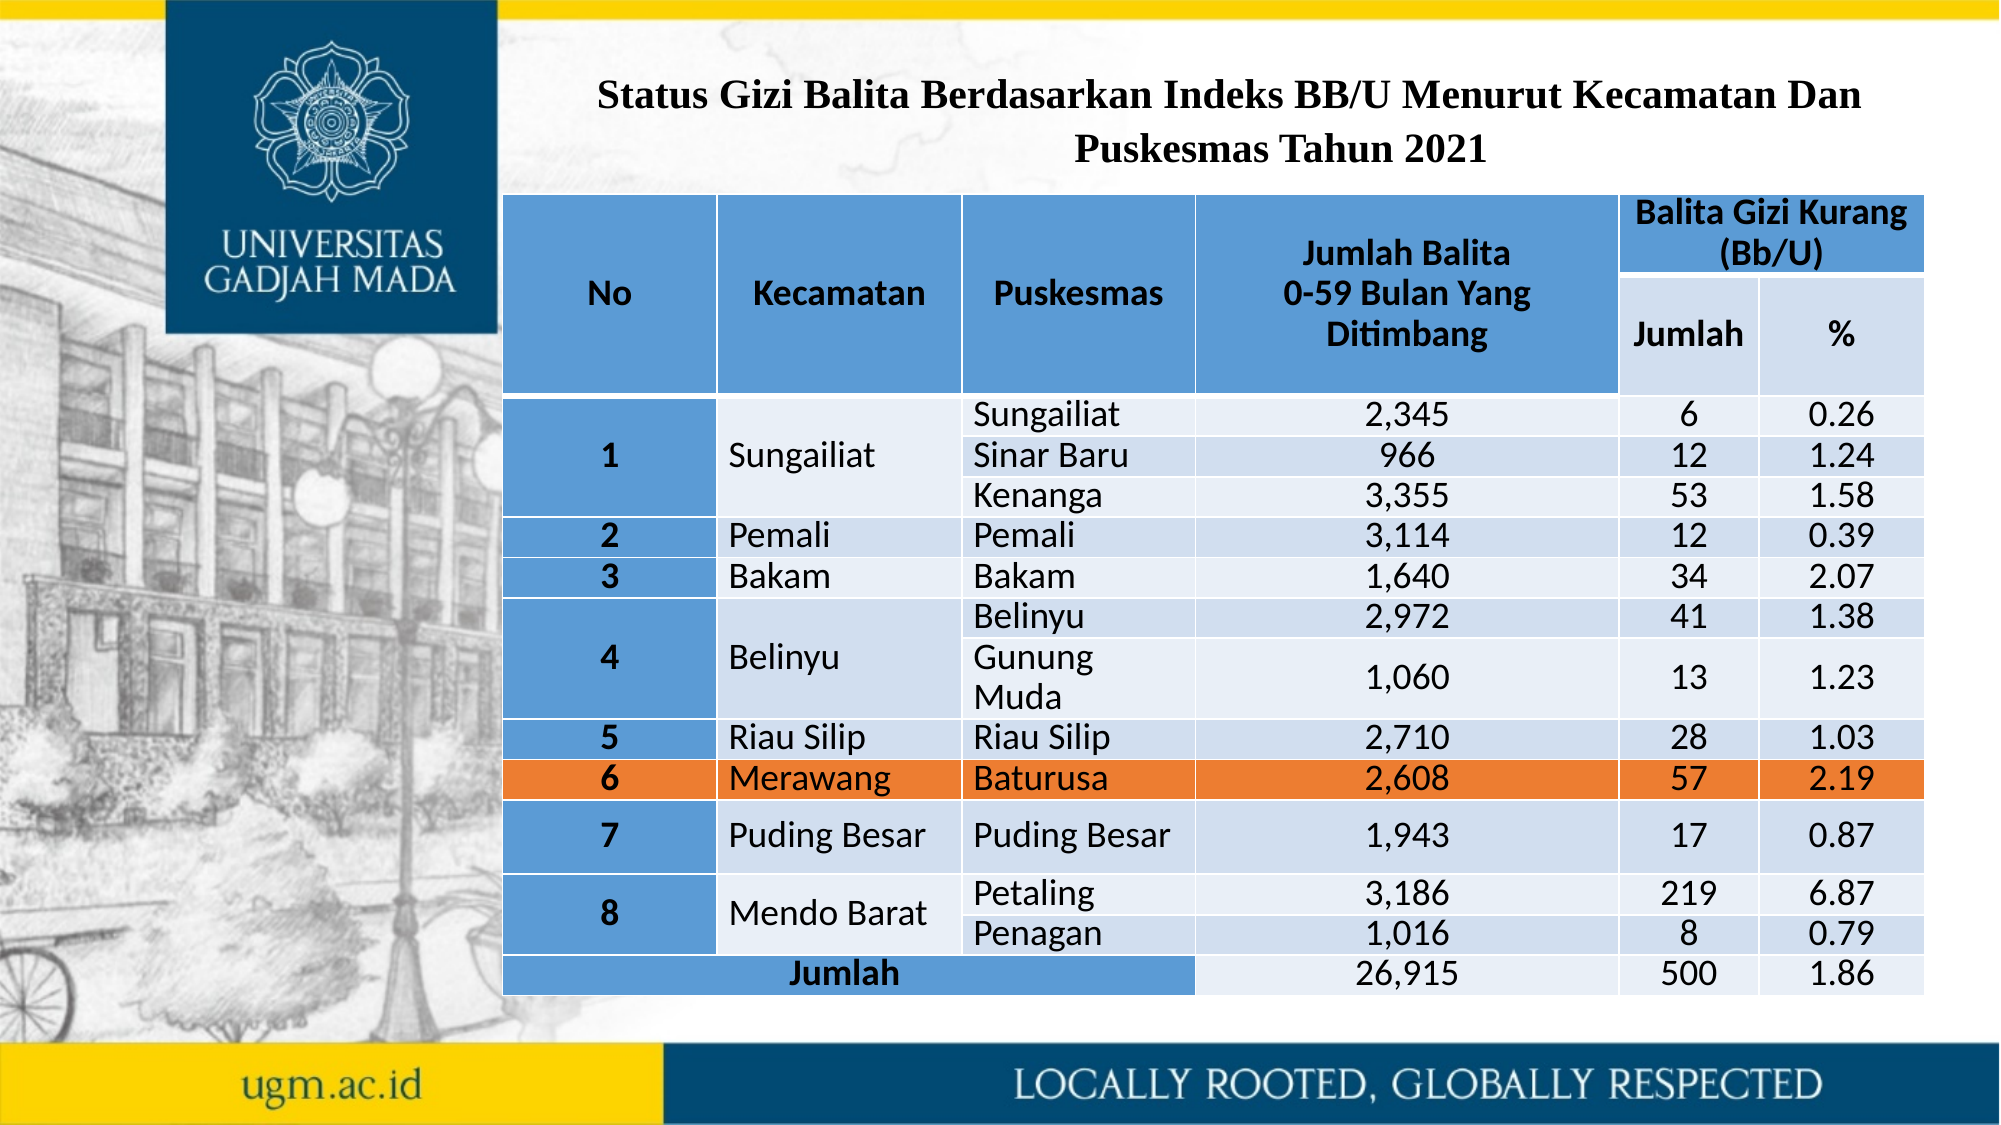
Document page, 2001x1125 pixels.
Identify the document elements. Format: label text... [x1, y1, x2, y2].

table_cell Riau Silip [718, 720, 961, 759]
table_cell Sinar Baru [963, 437, 1195, 476]
table_cell Pemali [718, 518, 961, 557]
table_cell 2 [503, 518, 716, 557]
table_cell 34 [1620, 558, 1758, 597]
table_cell 13 [1620, 639, 1758, 718]
table_cell 2,608 [1196, 760, 1618, 799]
table_cell 5 [503, 720, 716, 759]
table_cell 219 [1620, 875, 1758, 914]
table_cell 1.38 [1760, 599, 1924, 637]
table_cell Merawang [718, 760, 961, 799]
table_cell 3 [503, 558, 716, 597]
table_cell Belinyu [718, 599, 961, 718]
table_cell Jumlah [1620, 278, 1758, 395]
table_cell Belinyu [963, 599, 1195, 637]
table_cell 6 [1620, 397, 1758, 435]
table_cell 4 [503, 599, 716, 718]
table_cell 3,186 [1196, 875, 1618, 914]
table_cell Kenanga [963, 478, 1195, 516]
table_cell Sungailiat [718, 399, 961, 516]
table_cell 41 [1620, 599, 1758, 637]
table_cell 57 [1620, 760, 1758, 799]
table_cell 0.26 [1760, 397, 1924, 435]
table_cell 2.19 [1760, 760, 1924, 799]
table_cell 1,060 [1196, 639, 1618, 718]
table_cell 6.87 [1760, 875, 1924, 914]
table_cell 2,345 [1196, 399, 1618, 435]
table_cell 2,972 [1196, 599, 1618, 637]
table_cell 1,943 [1196, 801, 1618, 873]
table_cell 1 [503, 399, 716, 516]
table_cell 3,114 [1196, 518, 1618, 557]
table_cell Puding Besar [718, 801, 961, 873]
table_cell Gunung Muda [963, 639, 1195, 718]
table_cell 26,915 [1196, 956, 1618, 995]
table_cell 1.03 [1760, 720, 1924, 759]
table_cell 2.07 [1760, 558, 1924, 597]
table_cell 7 [503, 801, 716, 873]
table_cell 1.23 [1760, 639, 1924, 718]
table_cell Bakam [718, 558, 961, 597]
picture [0, 0, 2000, 1125]
table_cell 0.39 [1760, 518, 1924, 557]
table_cell 1,016 [1196, 916, 1618, 954]
table_header Jumlah Balita 0-59 Bulan Yang Ditimbang [1196, 195, 1618, 393]
table_cell 53 [1620, 478, 1758, 516]
table_cell Pemali [963, 518, 1195, 557]
table_header No [503, 195, 716, 393]
table_cell 28 [1620, 720, 1758, 759]
table_cell Bakam [963, 558, 1195, 597]
table_cell % [1760, 278, 1924, 395]
table_cell 8 [1620, 916, 1758, 954]
table_cell 8 [503, 875, 716, 954]
table_cell 6 [503, 760, 716, 799]
table_cell 17 [1620, 801, 1758, 873]
table_cell 0.87 [1760, 801, 1924, 873]
table_cell Riau Silip [963, 720, 1195, 759]
table_cell 0.79 [1760, 916, 1924, 954]
table_cell 1.24 [1760, 437, 1924, 476]
table_header Kecamatan [718, 195, 961, 393]
table_cell 12 [1620, 518, 1758, 557]
table_cell 3,355 [1196, 478, 1618, 516]
table_cell Petaling [963, 875, 1195, 914]
table_cell Mendo Barat [718, 875, 961, 954]
table_cell Baturusa [963, 760, 1195, 799]
table_header Balita Gizi Kurang (Bb/U) [1620, 195, 1924, 272]
table_cell 1.58 [1760, 478, 1924, 516]
table_cell Puding Besar [963, 801, 1195, 873]
text_box Status Gizi Balita Berdasarkan Indeks BB/U Menurut Kecamatan Dan Puskesmas Tahun 2021 [517, 56, 1943, 178]
table_cell Sungailiat [963, 399, 1195, 435]
table_cell Jumlah [503, 956, 1195, 995]
table_cell 500 [1620, 956, 1758, 995]
table_cell 966 [1196, 437, 1618, 476]
table_cell 12 [1620, 437, 1758, 476]
table_header Puskesmas [963, 195, 1195, 393]
table_cell 1,640 [1196, 558, 1618, 597]
table_cell Penagan [963, 916, 1195, 954]
table_cell 2,710 [1196, 720, 1618, 759]
table_cell 1.86 [1760, 956, 1924, 995]
